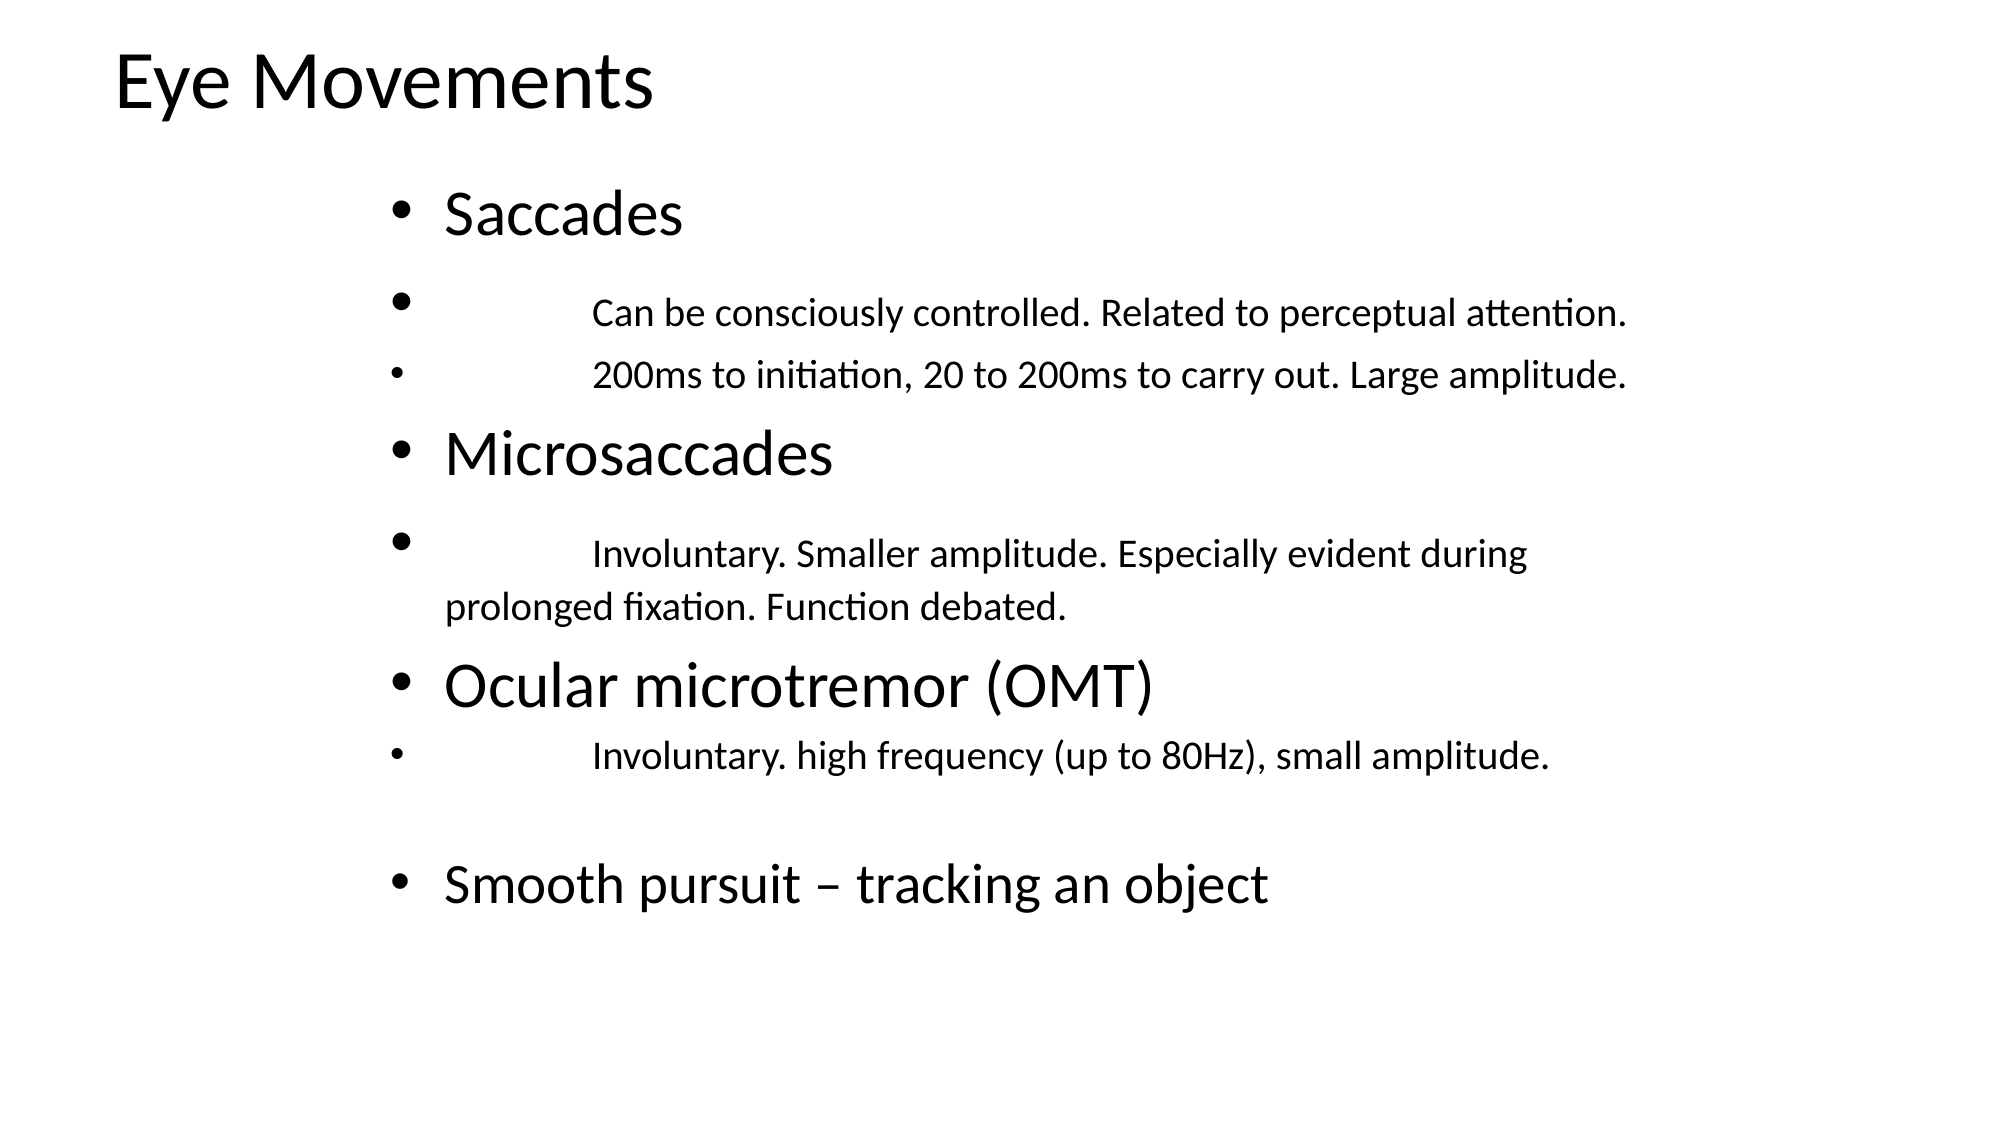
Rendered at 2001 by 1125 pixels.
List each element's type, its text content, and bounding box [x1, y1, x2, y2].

title Eye Movements [99, 0, 1900, 150]
list Saccades Can be consciously controlled. Related to perceptual attention. 200ms to initiation, 20 to 200ms to carry out. Large amplitude. Microsaccades Involuntary. Smaller amplitude. Especially evident during prolonged fixation. Function debated. Ocular microtremor (OMT) Involuntary. high frequency (up to 80Hz), small amplitude. Smooth pursuit – tracking an object [375, 162, 1650, 1013]
